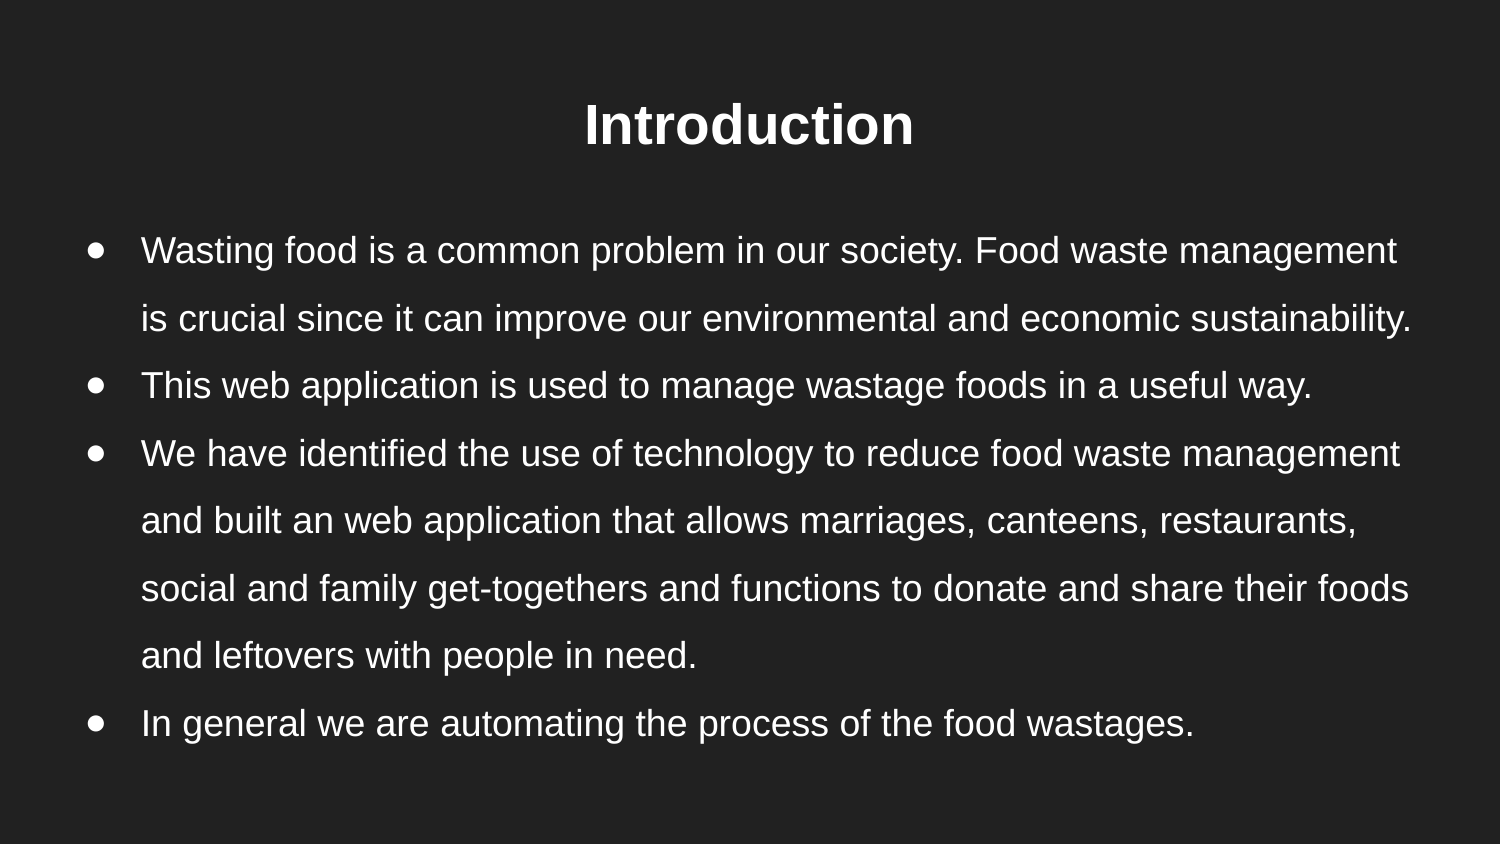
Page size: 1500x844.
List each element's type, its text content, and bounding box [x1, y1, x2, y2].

text_box Introduction [51, 72, 1449, 167]
text_box Wasting food is a common problem in our society. Food waste management is crucial since it can improve our environmental and economic sustainability. This web application is used to manage wastage foods in a useful way. We have identified the use of technology to reduce food waste management and built an web application that allows marriages, canteens, restaurants, social and family get-togethers and functions to donate and share their foods and leftovers with people in need. In general we are automating the process of the food wastages. [51, 188, 1449, 750]
